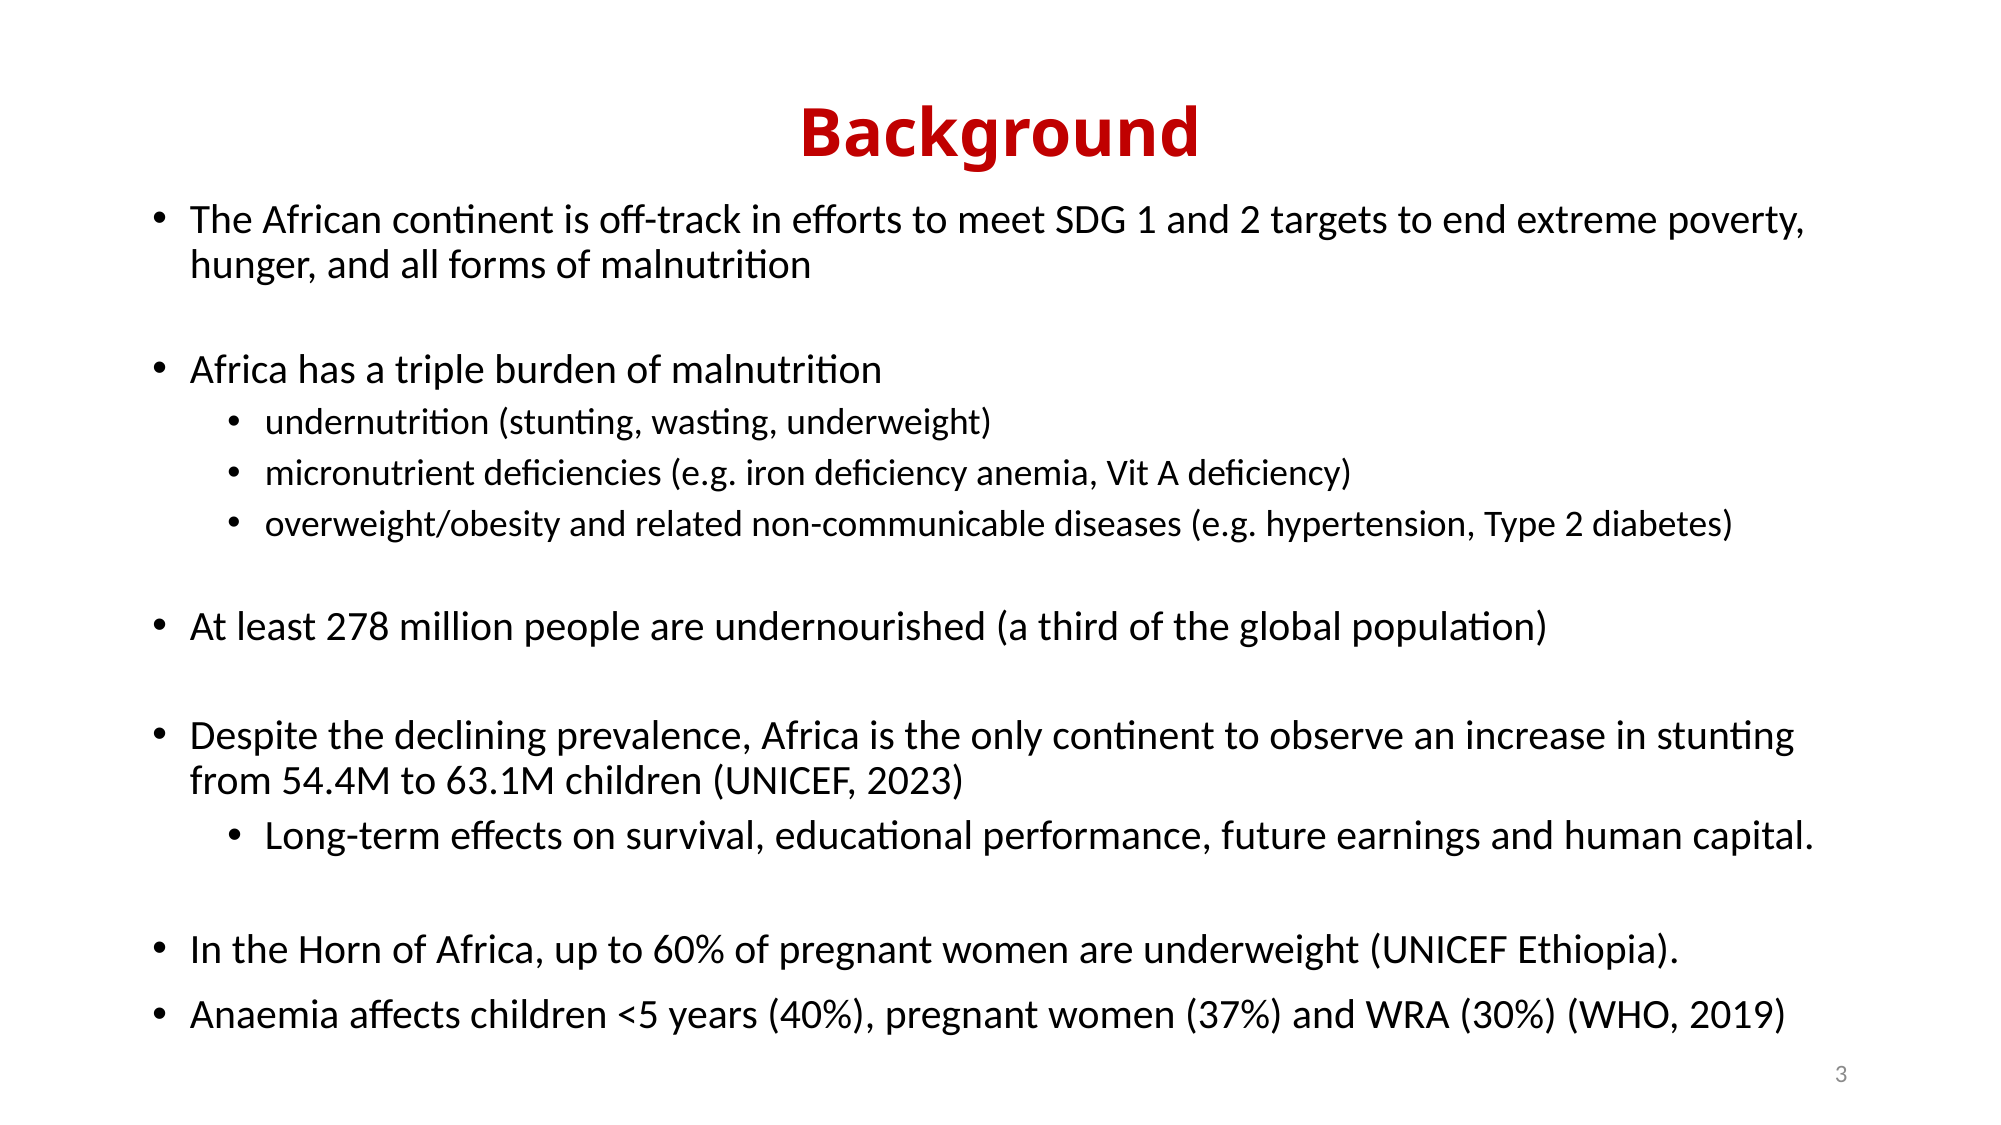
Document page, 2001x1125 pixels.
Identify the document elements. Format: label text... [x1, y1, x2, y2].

list The African continent is off-track in efforts to meet SDG 1 and 2 targets to end extreme poverty, hunger, and all forms of malnutrition Africa has a triple burden of malnutrition undernutrition (stunting, wasting, underweight) micronutrient deficiencies (e.g. iron deficiency anemia, Vit A deficiency) overweight/obesity and related non-communicable diseases (e.g. hypertension, Type 2 diabetes) At least 278 million people are undernourished (a third of the global population) Despite the declining prevalence, Africa is the only continent to observe an increase in stunting from 54.4M to 63.1M children (UNICEF, 2023) Long-term effects on survival, educational performance, future earnings and human capital. In the Horn of Africa, up to 60% of pregnant women are underweight (UNICEF Ethiopia). Anaemia affects children <5 years (40%), pregnant women (37%) and WRA (30%) (WHO, 2019) [137, 244, 1863, 1001]
slide_number 3 [1412, 1042, 1863, 1103]
title Background [137, 26, 1863, 244]
